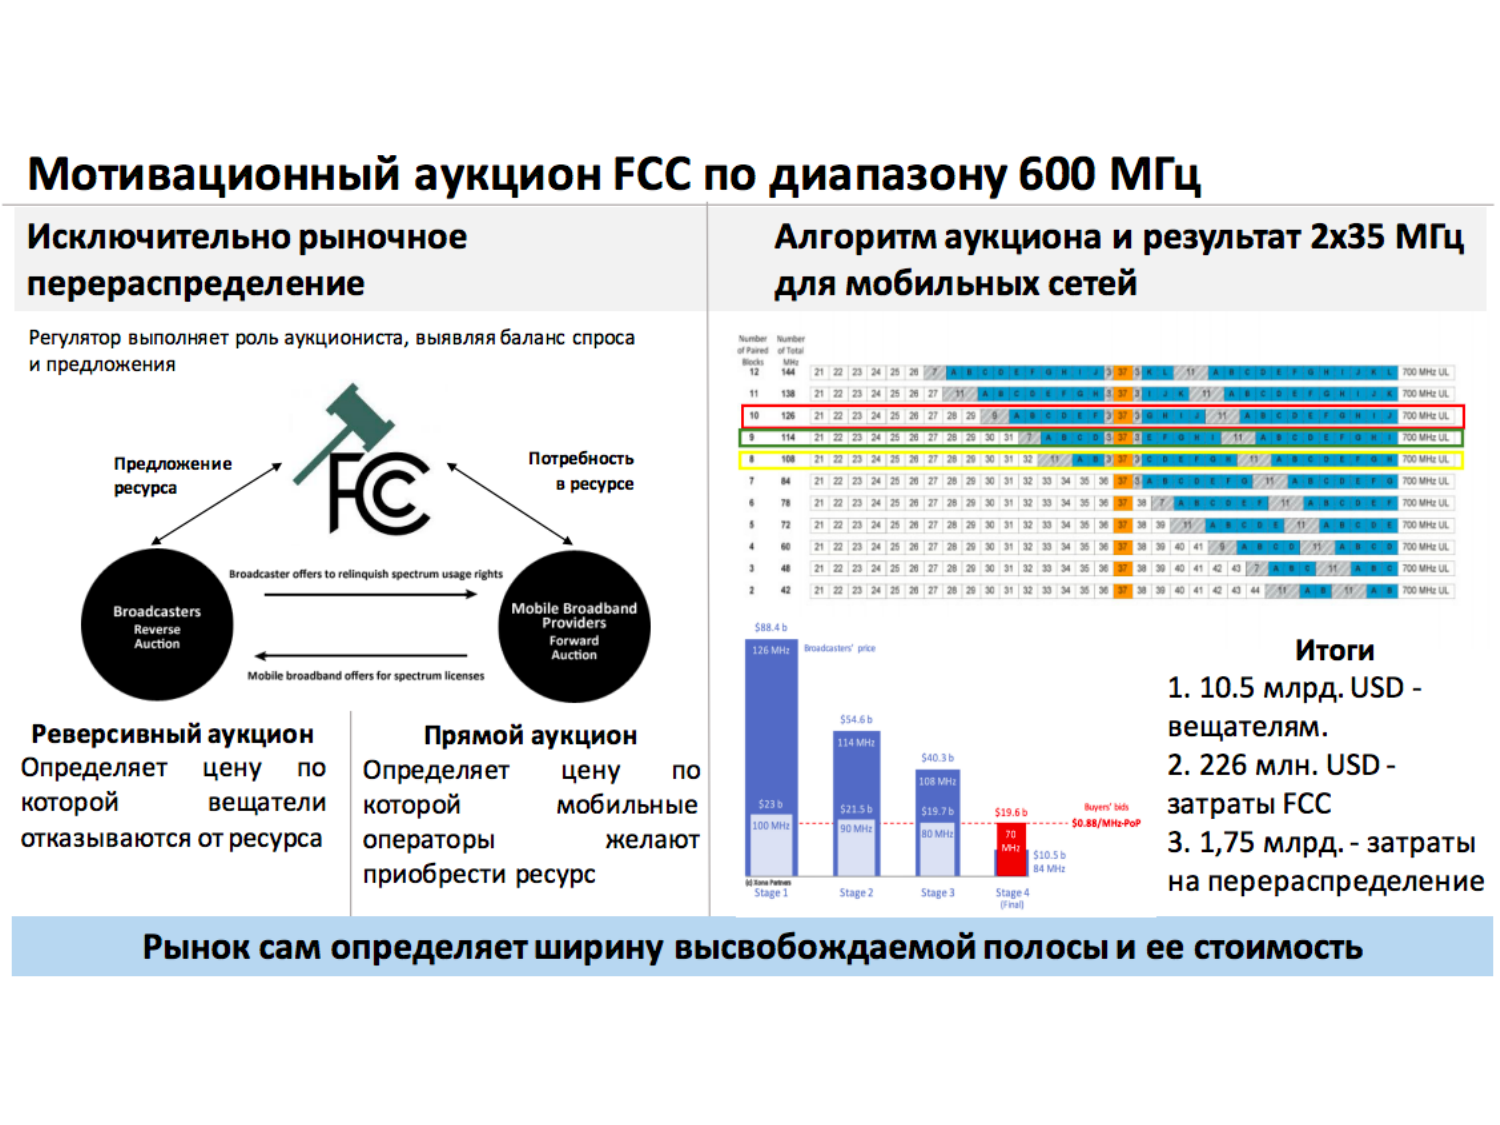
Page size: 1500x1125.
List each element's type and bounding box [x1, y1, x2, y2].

picture [0, 142, 1500, 983]
